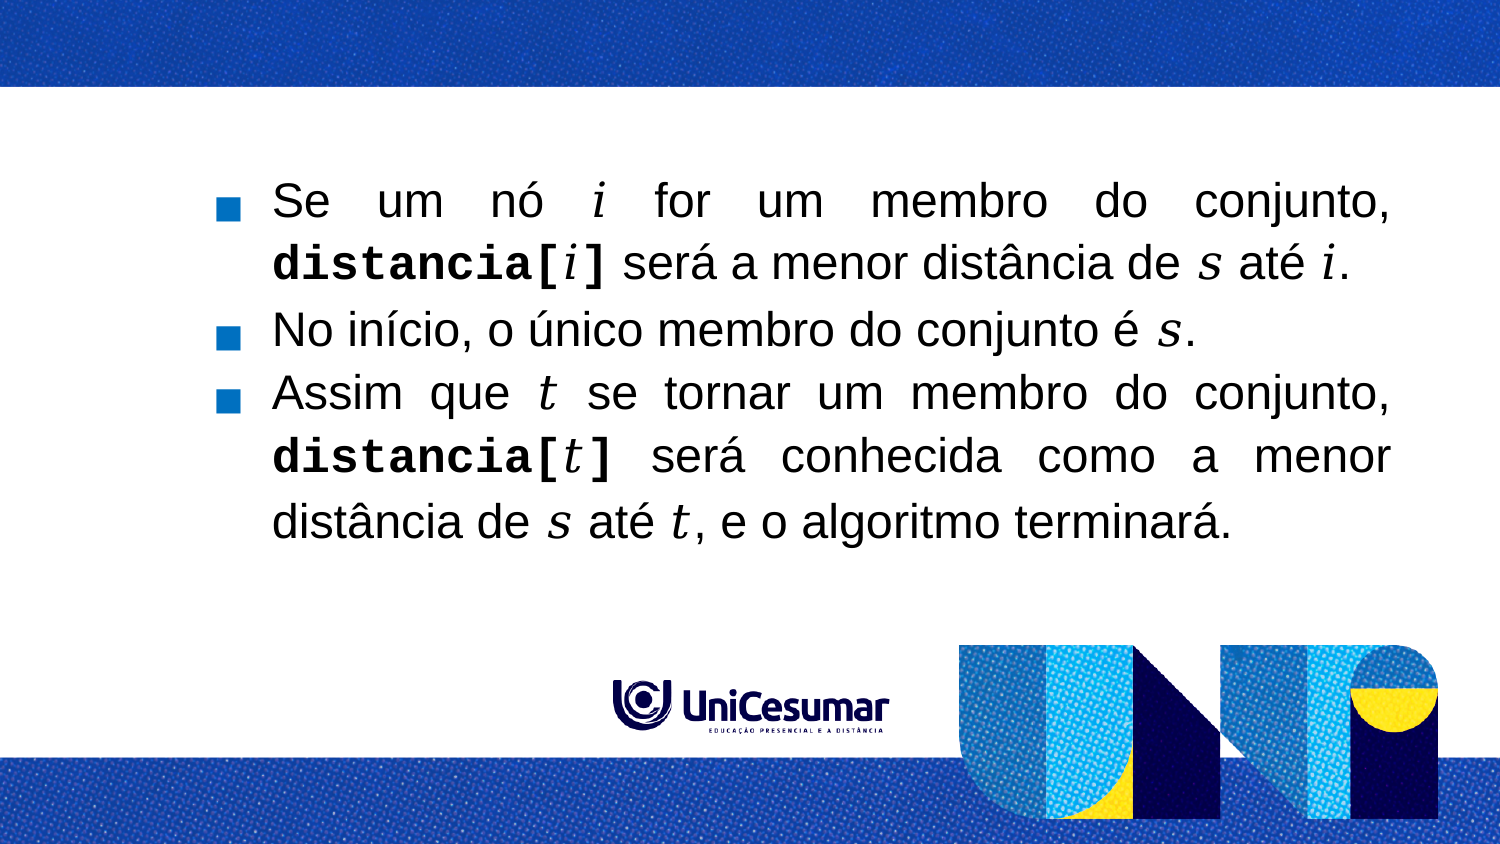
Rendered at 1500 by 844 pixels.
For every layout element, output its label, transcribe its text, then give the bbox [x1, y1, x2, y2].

picture [0, 0, 1500, 844]
list Se um nó 𝑖 for um membro do conjunto, distancia[𝑖] será a menor distância de 𝑠 até 𝑖. ​ No início, o único membro do conjunto é 𝑠. ​ Assim que 𝑡 se tornar um membro do conjunto, distancia[𝑡] será conhecida como a menor distância de 𝑠 até 𝑡, e o algoritmo terminará.​ [184, 157, 1408, 612]
